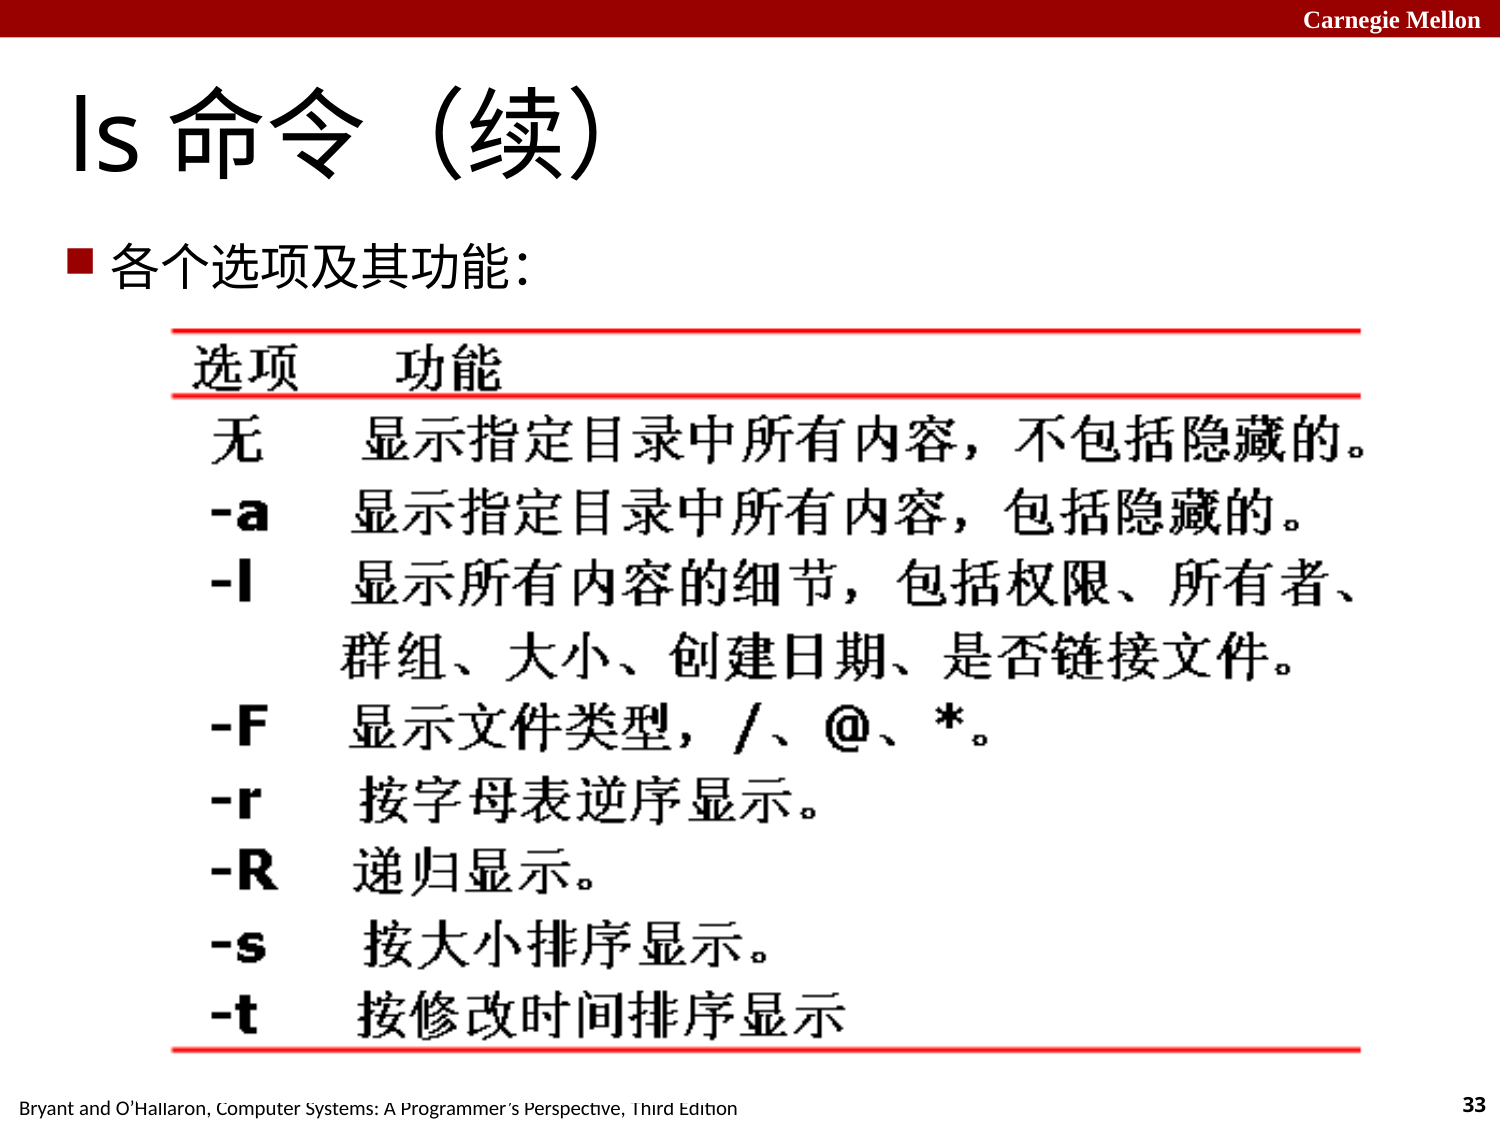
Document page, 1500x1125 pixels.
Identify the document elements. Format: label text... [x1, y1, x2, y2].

title ls命令（续） [62, 41, 1438, 222]
list 各个选项及其功能： [62, 228, 1438, 1122]
picture [137, 312, 1401, 1103]
